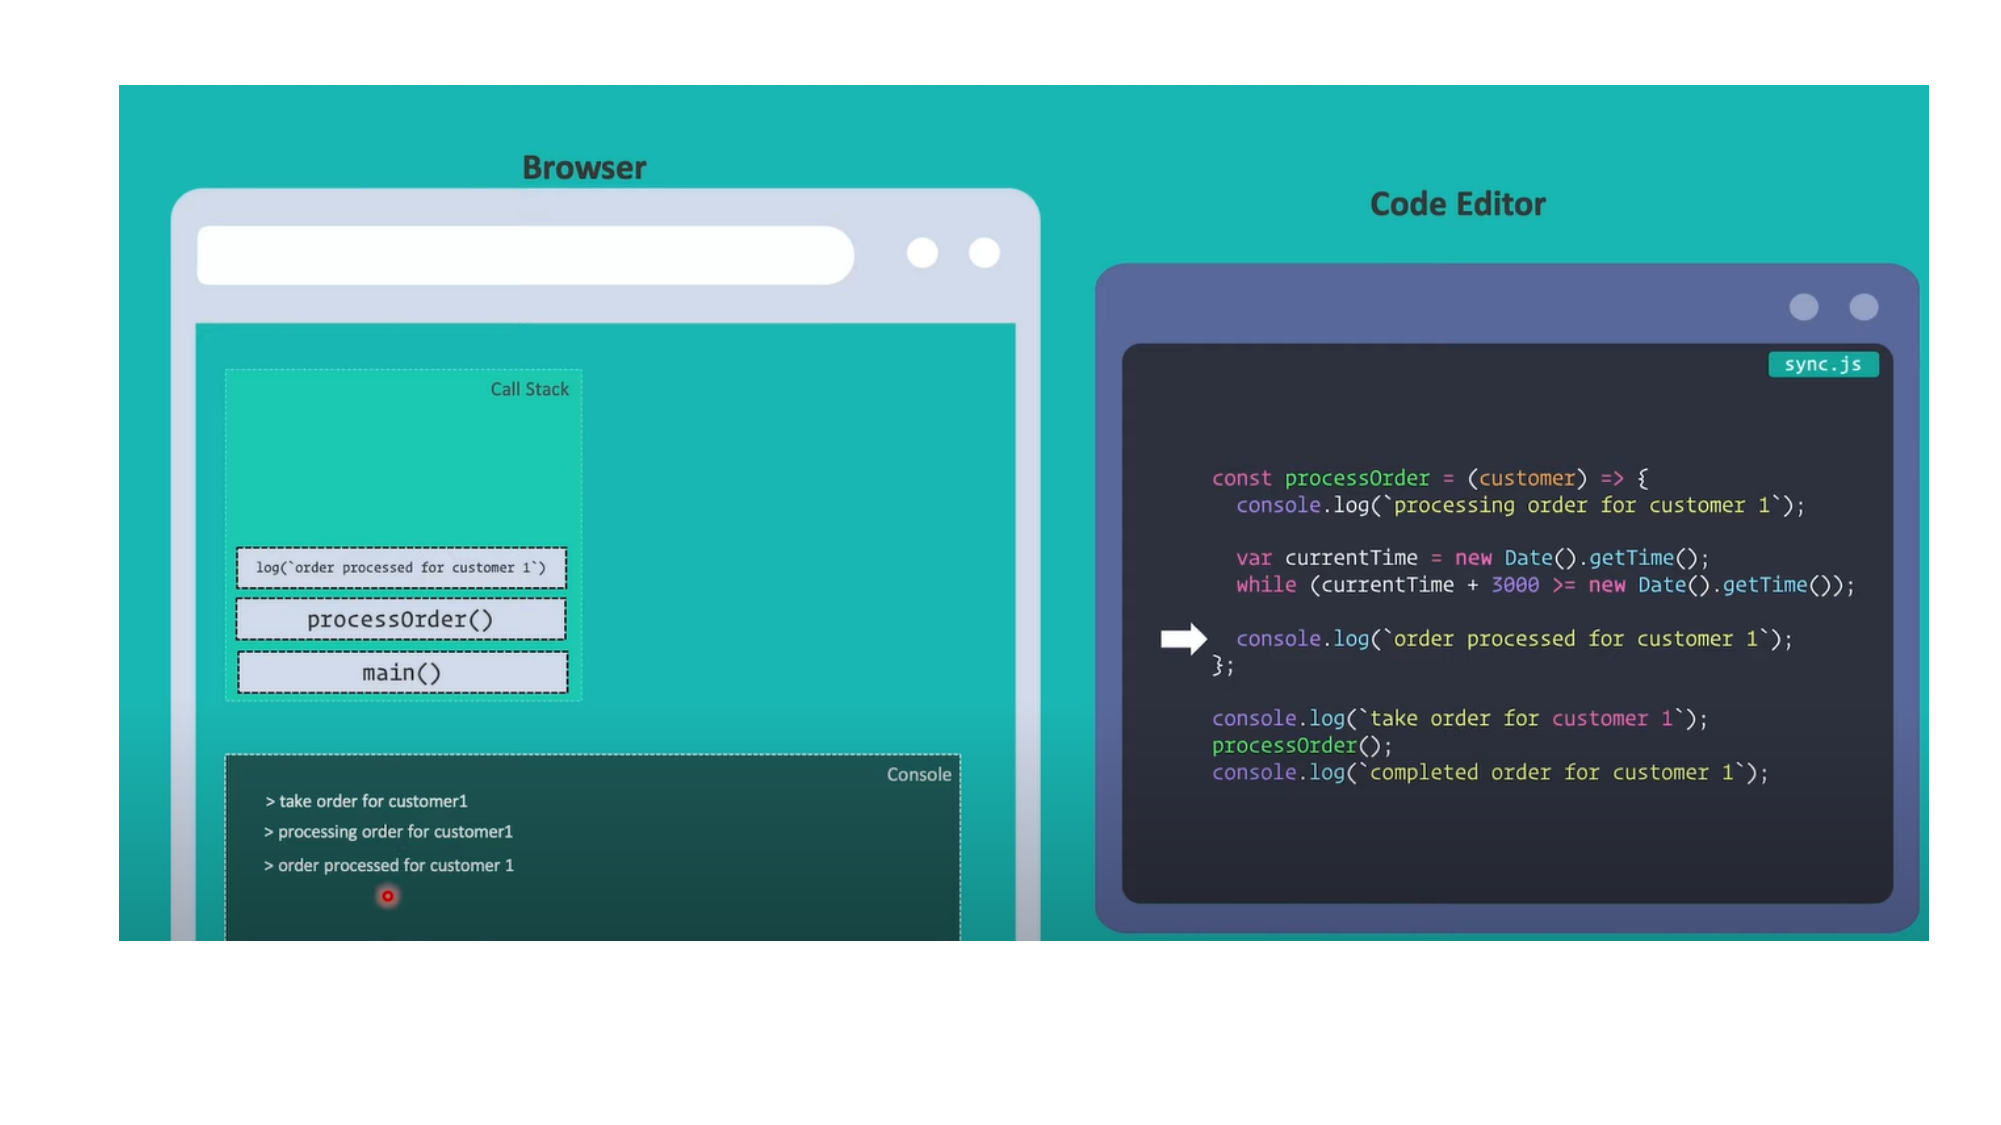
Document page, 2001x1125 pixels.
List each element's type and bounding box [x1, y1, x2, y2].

picture [119, 85, 1929, 941]
